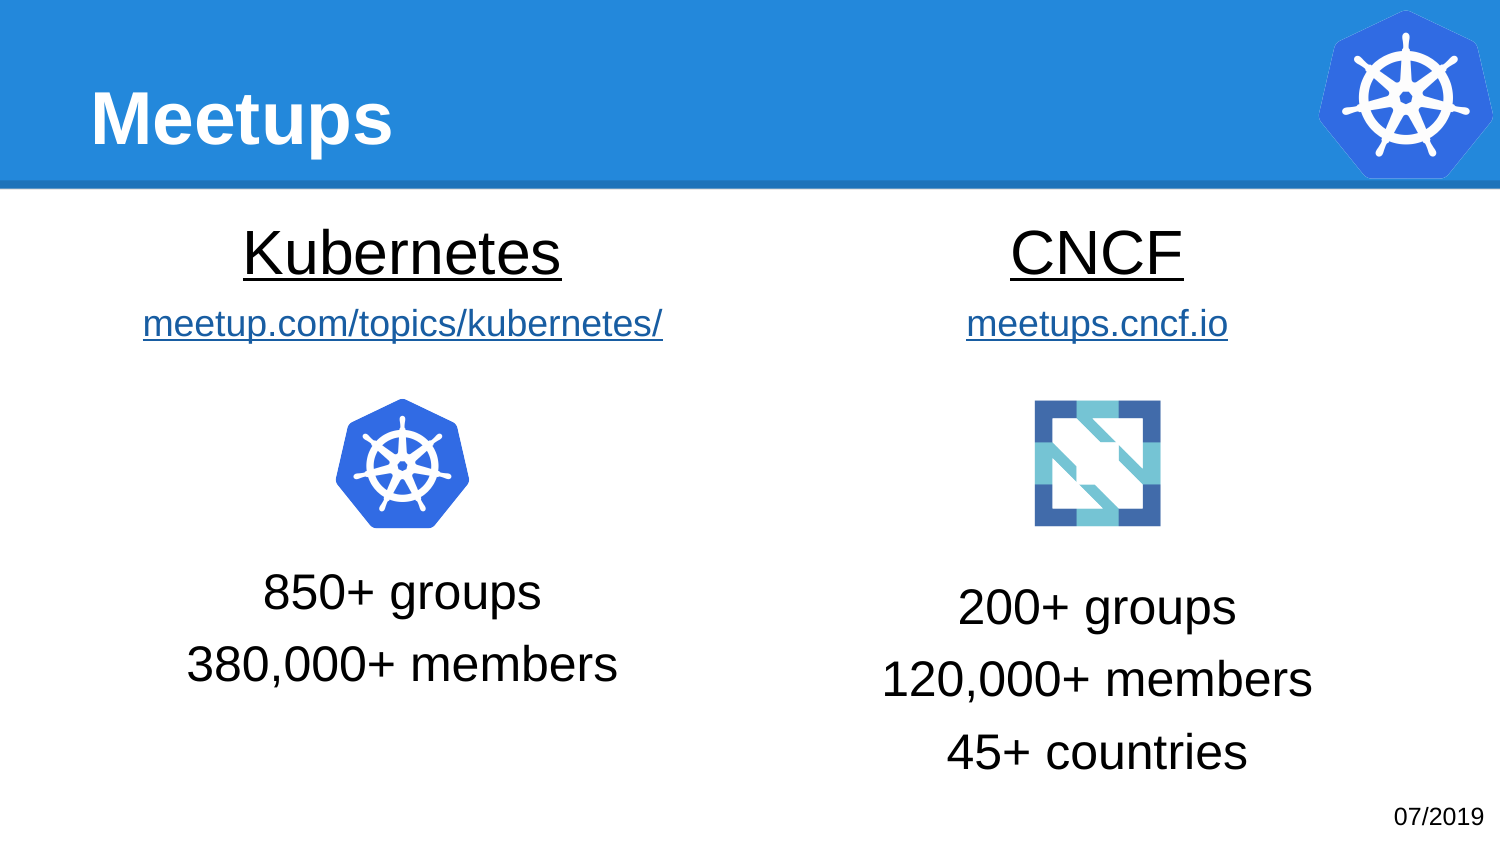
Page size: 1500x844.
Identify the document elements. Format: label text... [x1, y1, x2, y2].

picture [1318, 7, 1494, 182]
list CNCF meetups.cncf.io 200+ groups 120,000+ members 45+ countries [769, 196, 1425, 808]
title Meetups [75, 33, 1425, 175]
list Kubernetes meetup.com/topics/kubernetes/ 850+ groups 380,000+ members [75, 196, 731, 808]
picture [1029, 396, 1165, 532]
picture [335, 396, 470, 532]
text_box 07/2019 [1359, 785, 1500, 844]
